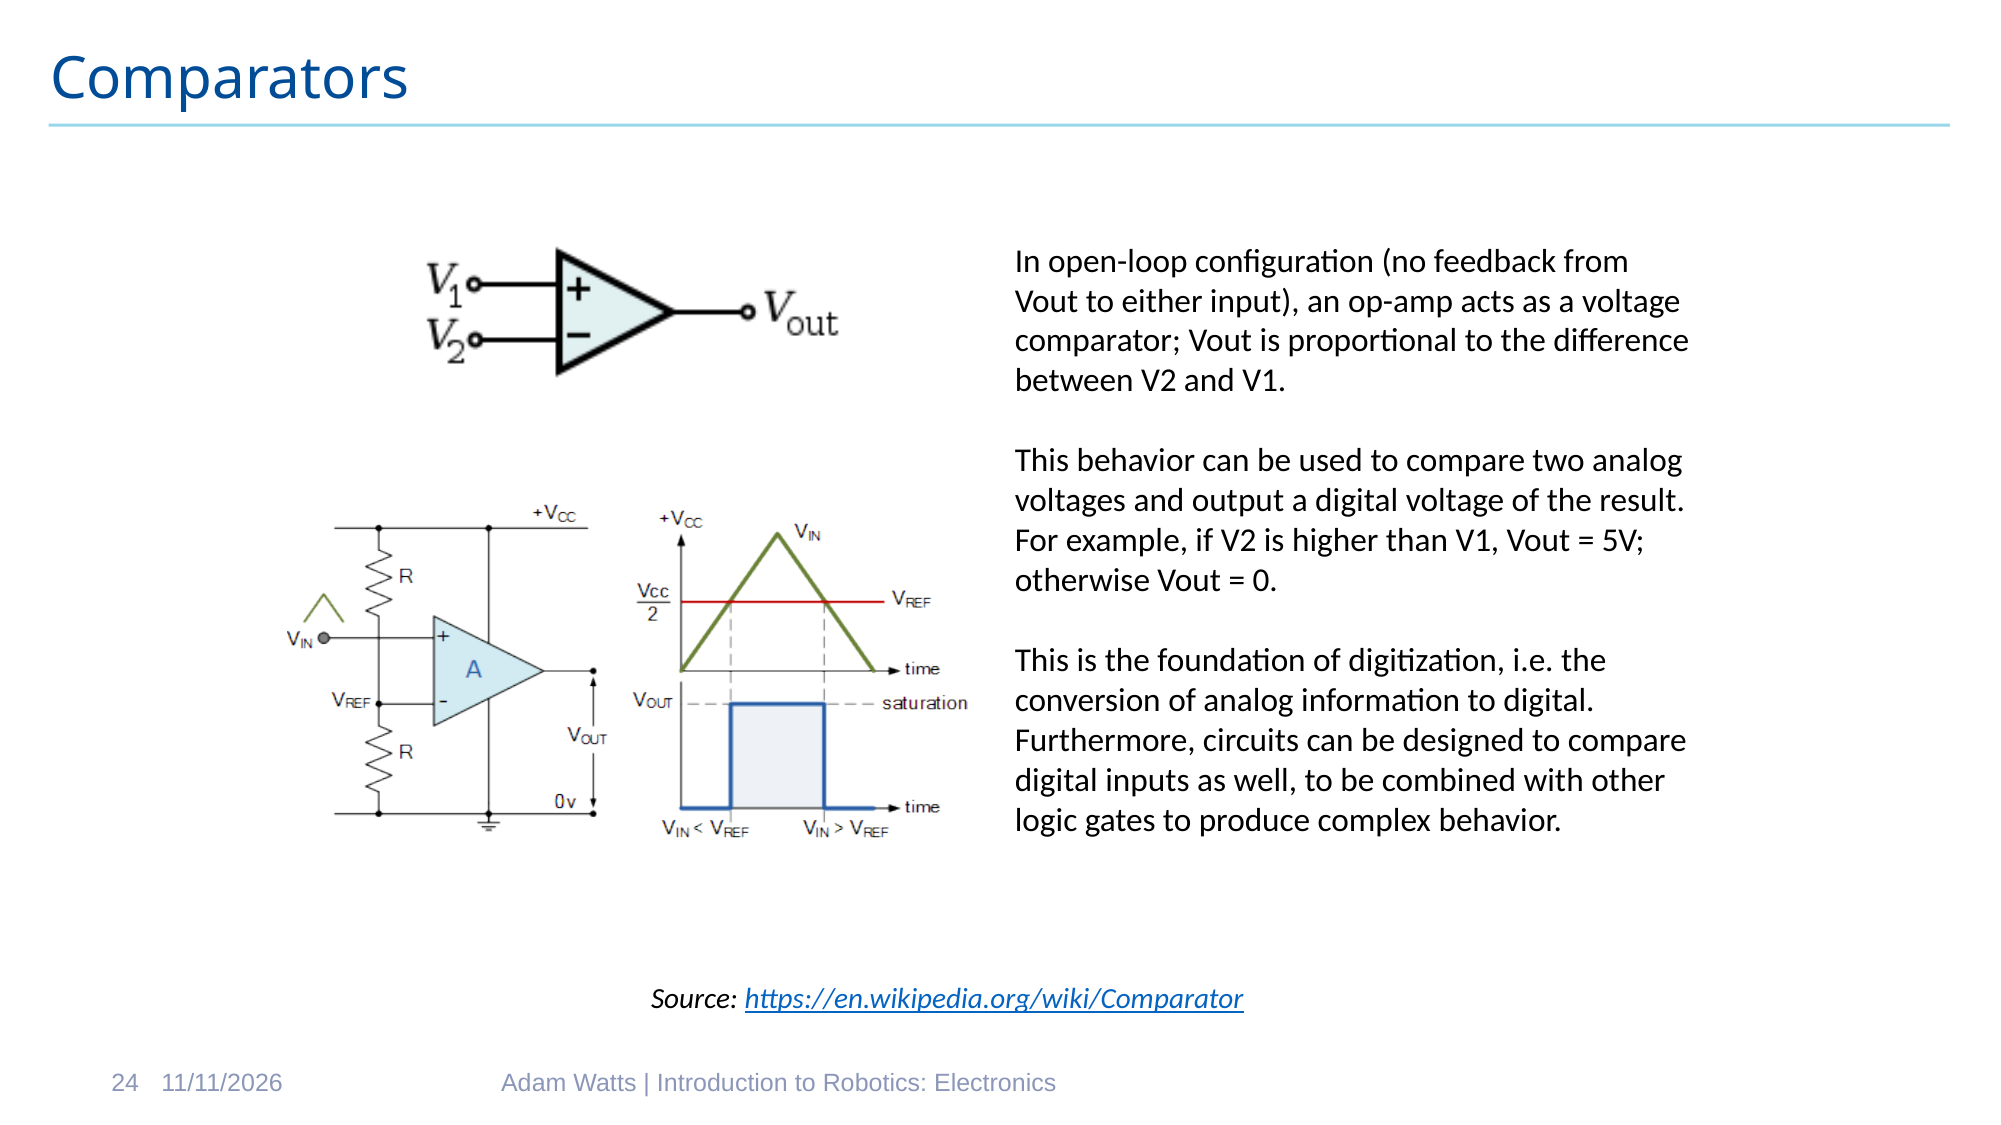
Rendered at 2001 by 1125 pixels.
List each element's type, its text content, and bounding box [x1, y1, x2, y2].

picture [287, 499, 968, 842]
footer Adam Watts | Introduction to Robotics: Electronics [501, 1066, 1529, 1107]
title Comparators [50, 41, 1950, 112]
text_box Source: https://en.wikipedia.org/wiki/Comparator [636, 972, 1259, 1023]
slide_number 24 [48, 1066, 140, 1106]
picture [398, 241, 857, 380]
text_box In open-loop configuration (no feedback from Vout to either input), an op-amp acts as a voltage comparator; Vout is proportional to the difference between V2 and V1. This behavior can be used to compare two analog voltages and output a digital voltage of the result. For example, if V2 is higher than V1, Vout = 5V; otherwise Vout = 0. This is the foundation of digitization, i.e. the conversion of analog information to digital. Furthermore, circuits can be designed to compare digital inputs as well, to be combined with other logic gates to produce complex behavior. [999, 231, 1713, 845]
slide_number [161, 1066, 309, 1107]
